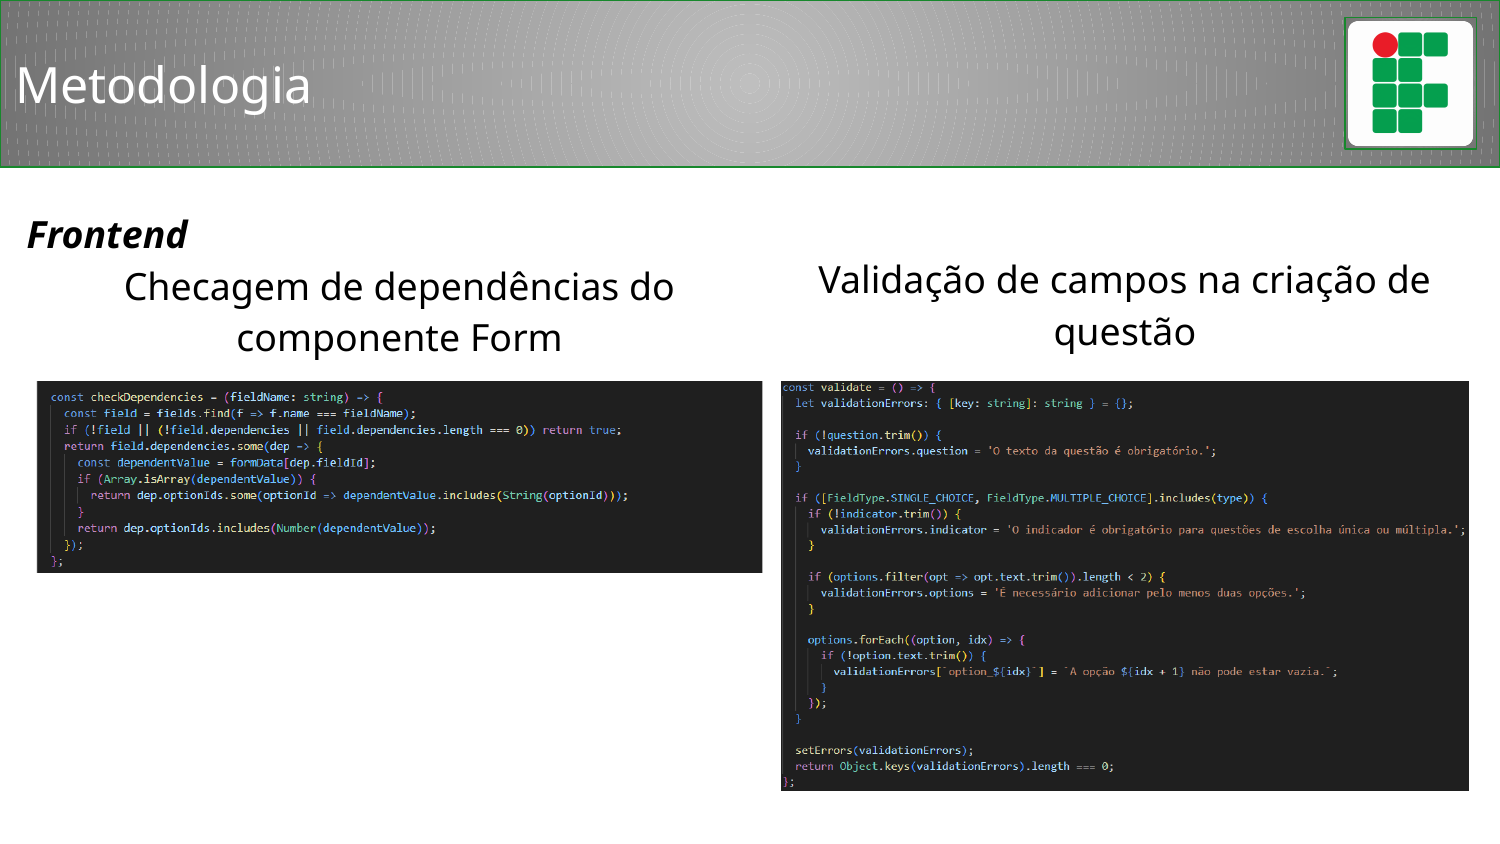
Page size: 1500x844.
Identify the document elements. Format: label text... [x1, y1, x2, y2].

picture [781, 381, 1469, 792]
text_box Validação de campos na criação de questão [788, 189, 1500, 818]
picture [36, 381, 763, 573]
text_box Metodologia [0, 0, 1500, 167]
picture [1345, 18, 1476, 149]
list Frontend Checagem de dependências do componente Form [11, 189, 788, 818]
